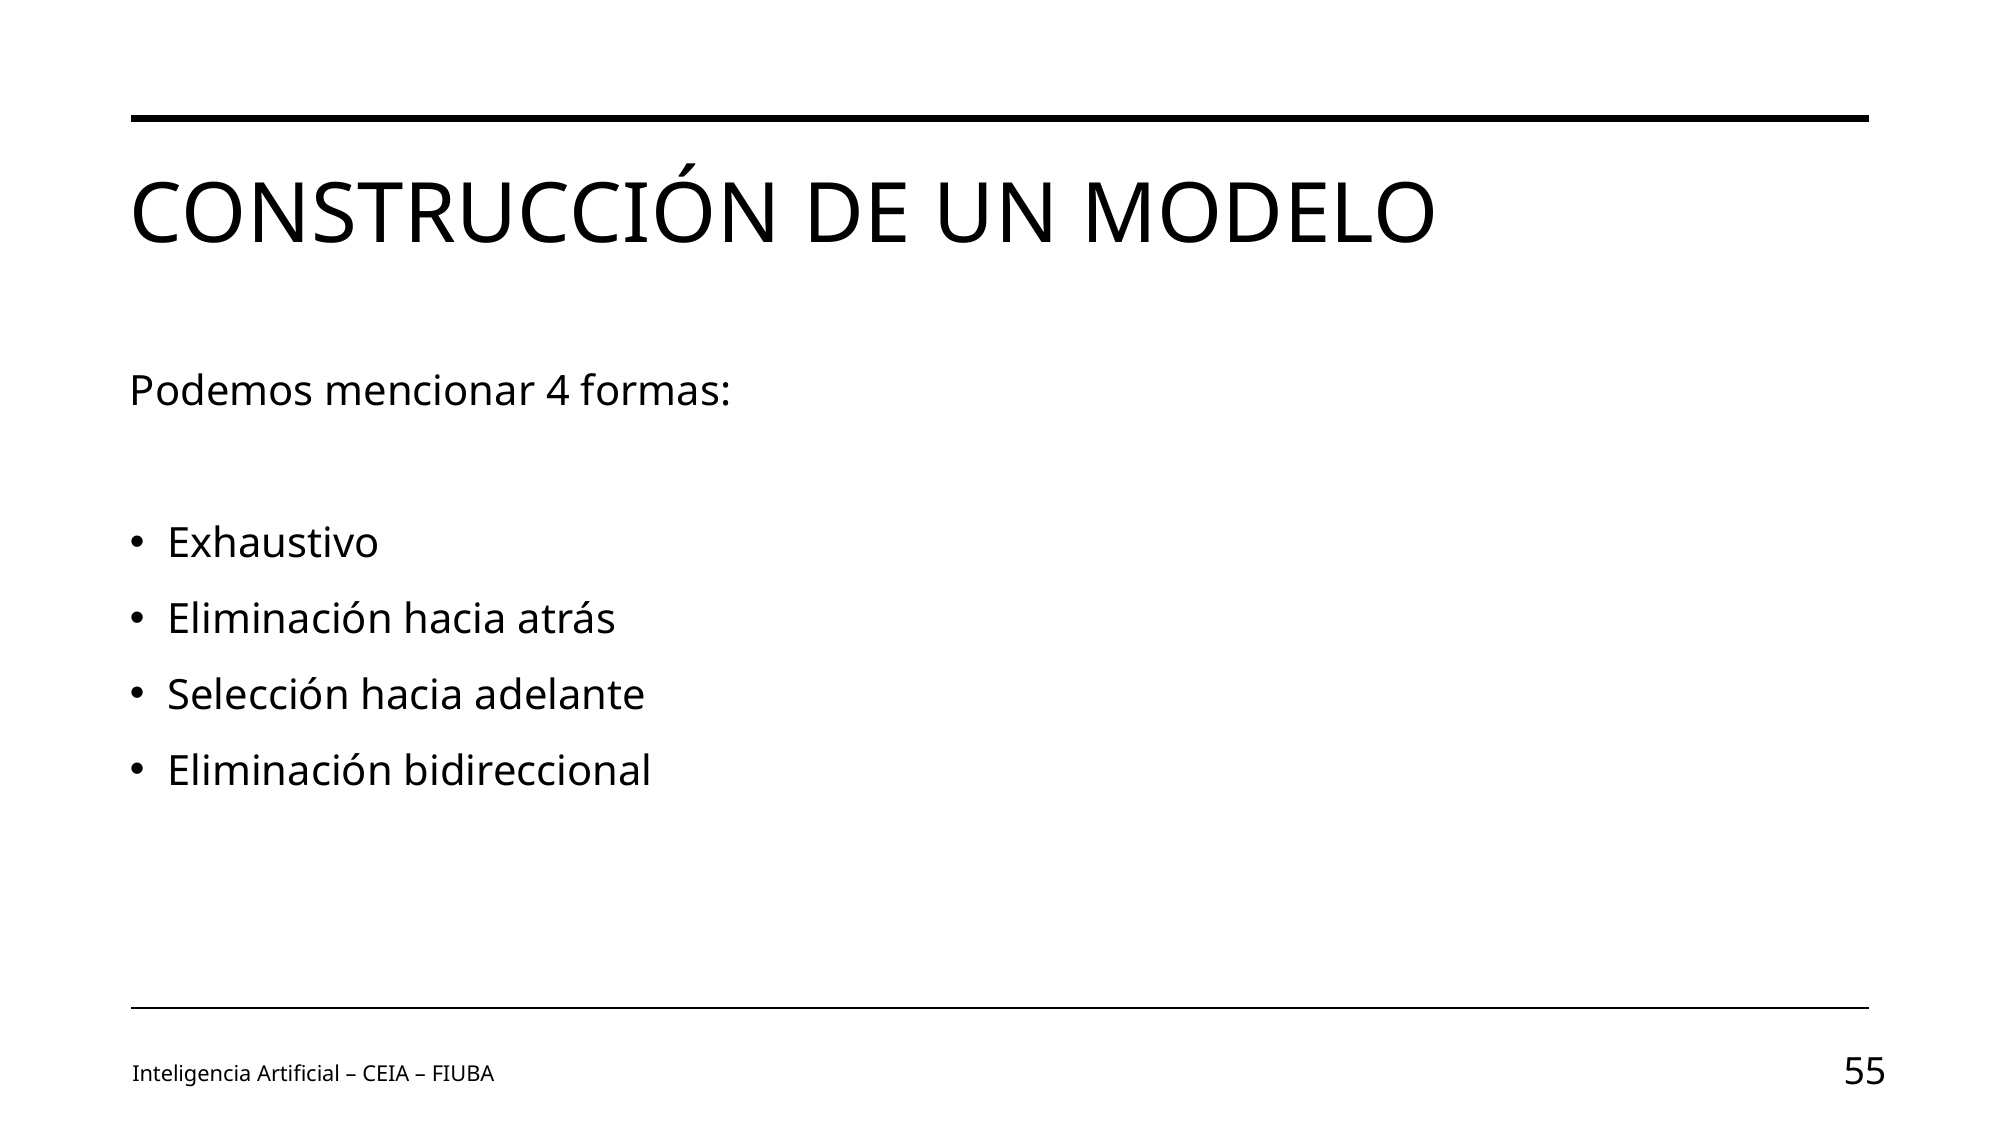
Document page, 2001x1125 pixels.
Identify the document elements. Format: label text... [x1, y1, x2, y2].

list Podemos mencionar 4 formas: Exhaustivo Eliminación hacia atrás Selección hacia adelante Eliminación bidireccional [114, 351, 1902, 973]
title Construcción de un modelo [114, 151, 1869, 351]
slide_number 55 [1791, 1042, 1902, 1103]
footer Inteligencia Artificial – CEIA – FIUBA [117, 1042, 862, 1103]
